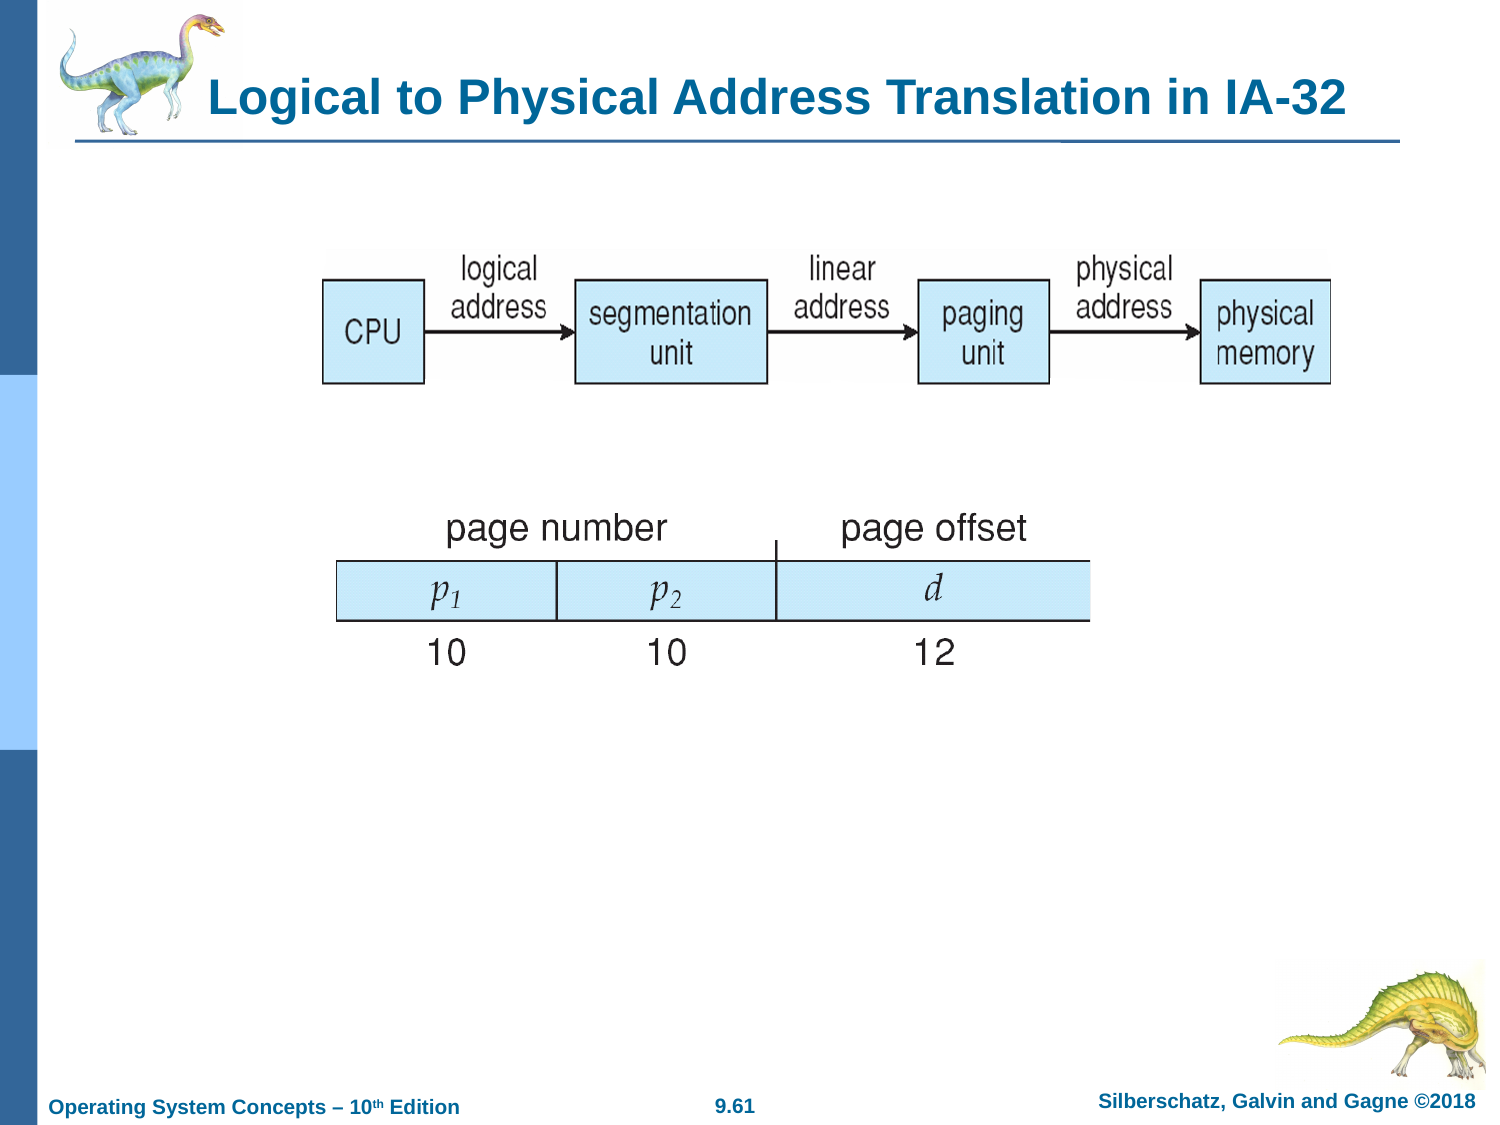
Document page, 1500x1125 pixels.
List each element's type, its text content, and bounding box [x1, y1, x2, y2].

picture [1275, 959, 1486, 1090]
picture [320, 249, 1331, 385]
picture [46, 0, 243, 149]
picture [335, 505, 1091, 672]
title Logical to Physical Address Translation in IA-32 [148, 30, 1407, 133]
